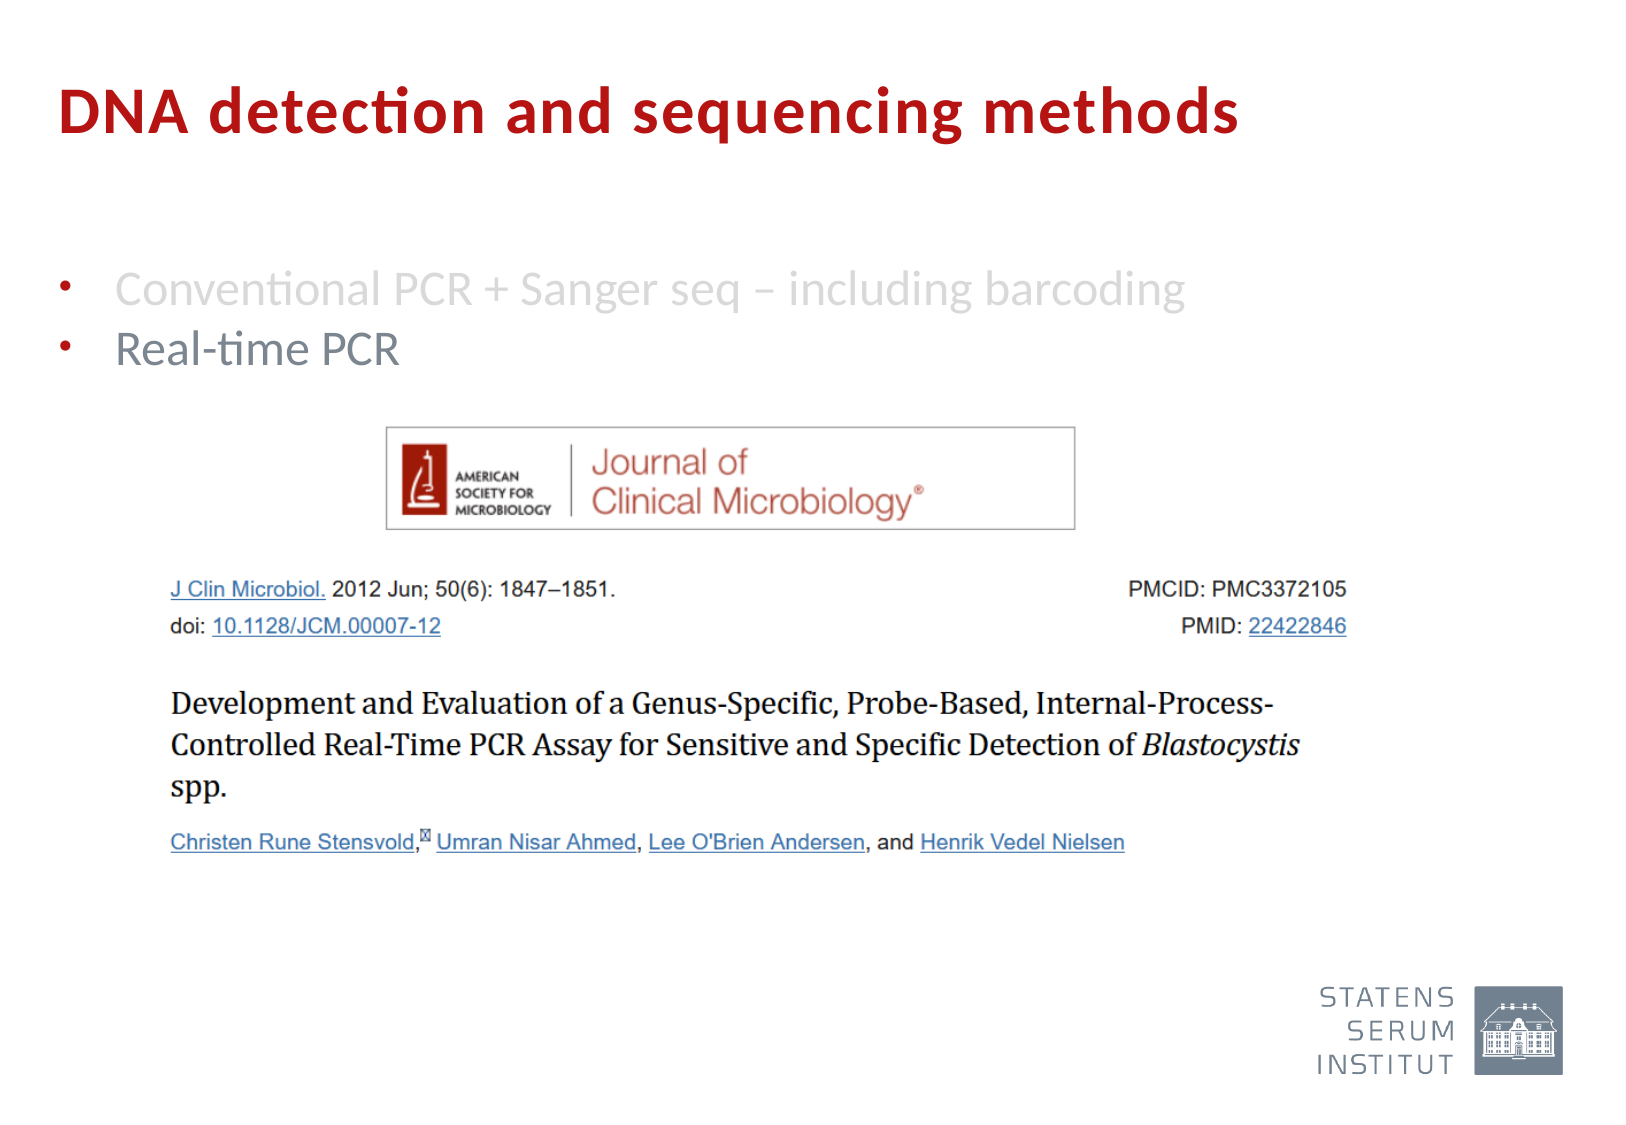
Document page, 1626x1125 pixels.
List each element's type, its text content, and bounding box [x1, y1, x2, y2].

picture [150, 420, 1370, 870]
picture [1318, 986, 1563, 1075]
title DNA detection and sequencing methods [59, 66, 1563, 148]
list Conventional PCR + Sanger seq – including barcoding Real-time PCR [59, 205, 1563, 931]
